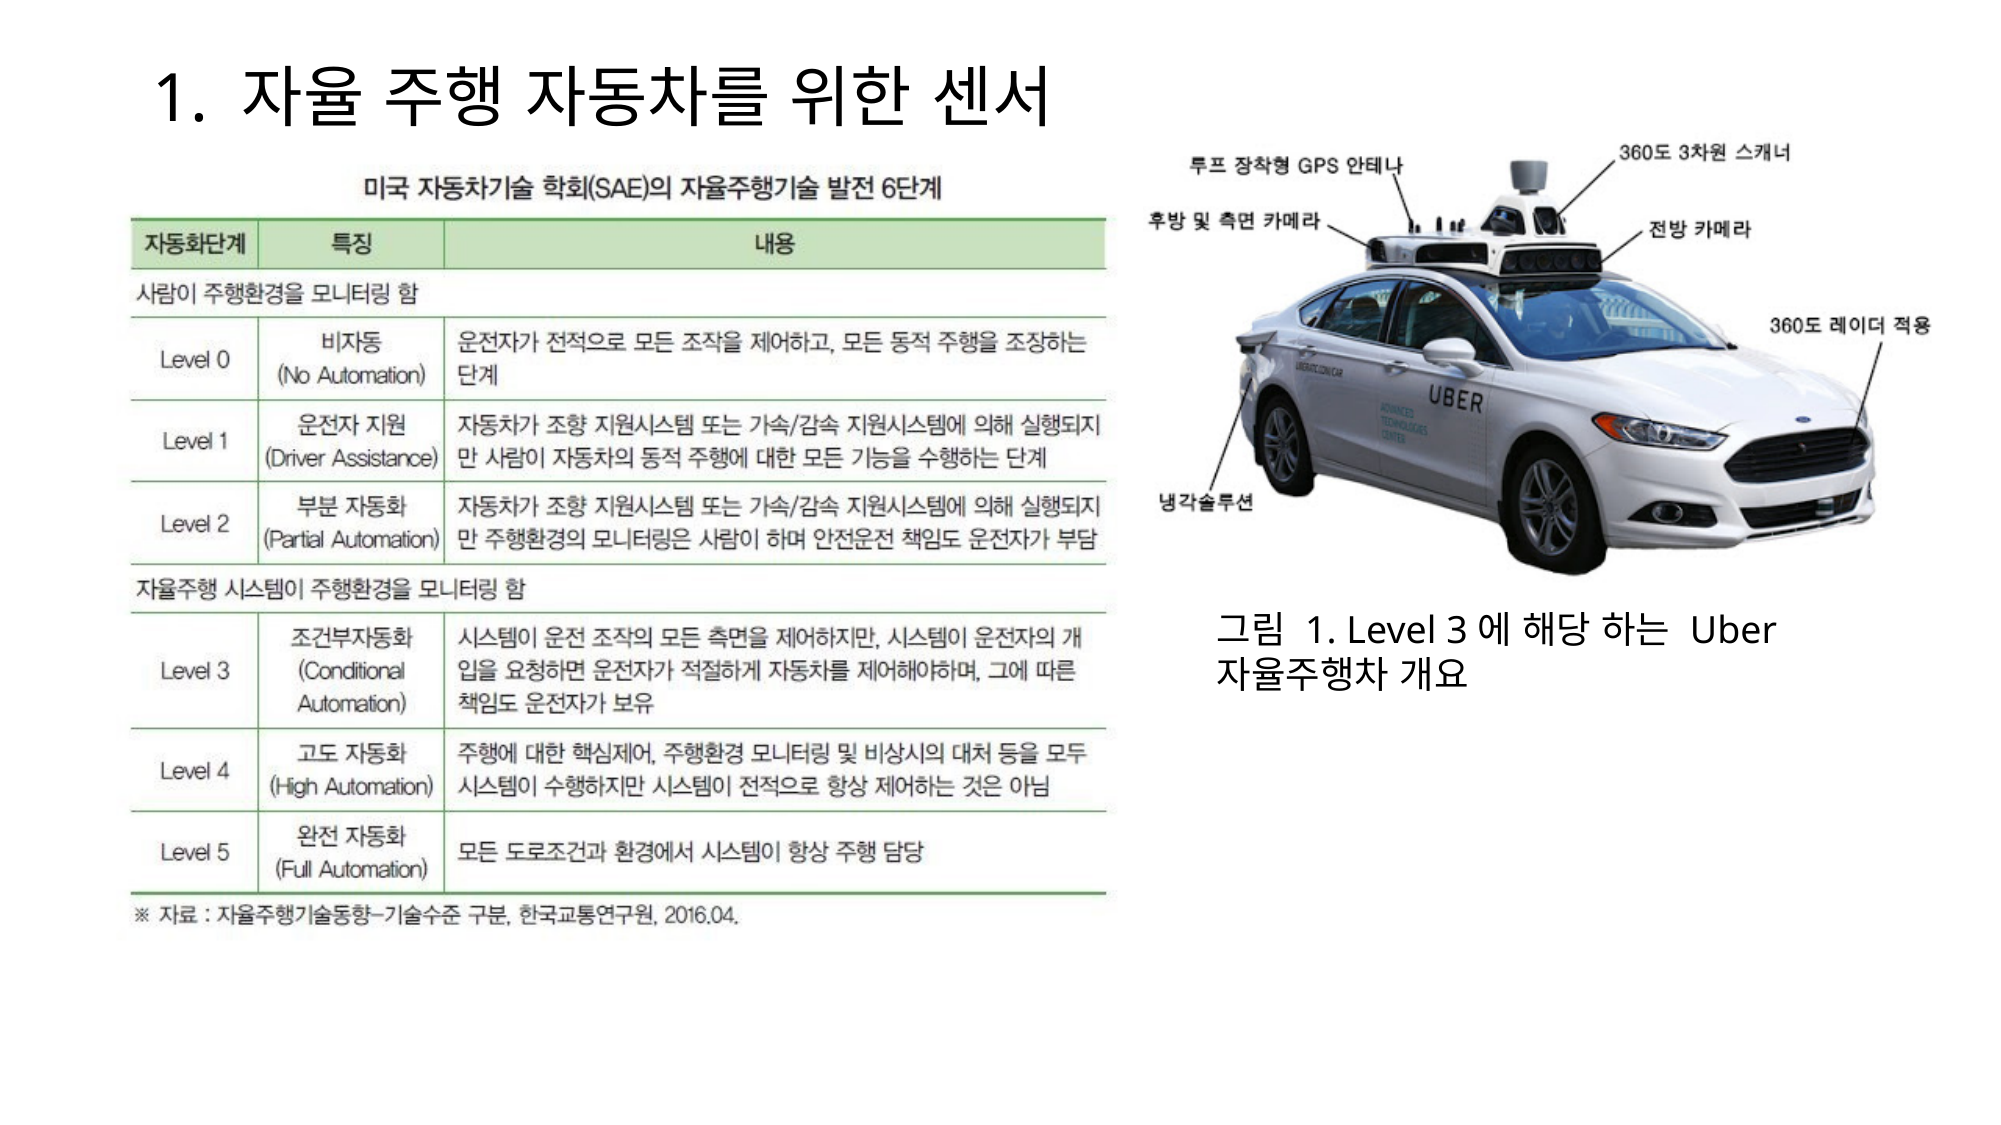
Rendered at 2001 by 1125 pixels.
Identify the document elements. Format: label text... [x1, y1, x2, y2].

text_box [1143, 119, 1944, 706]
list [92, 140, 1144, 964]
title 1. 자율 주행 자동차를 위한 센서 [137, 59, 1863, 140]
